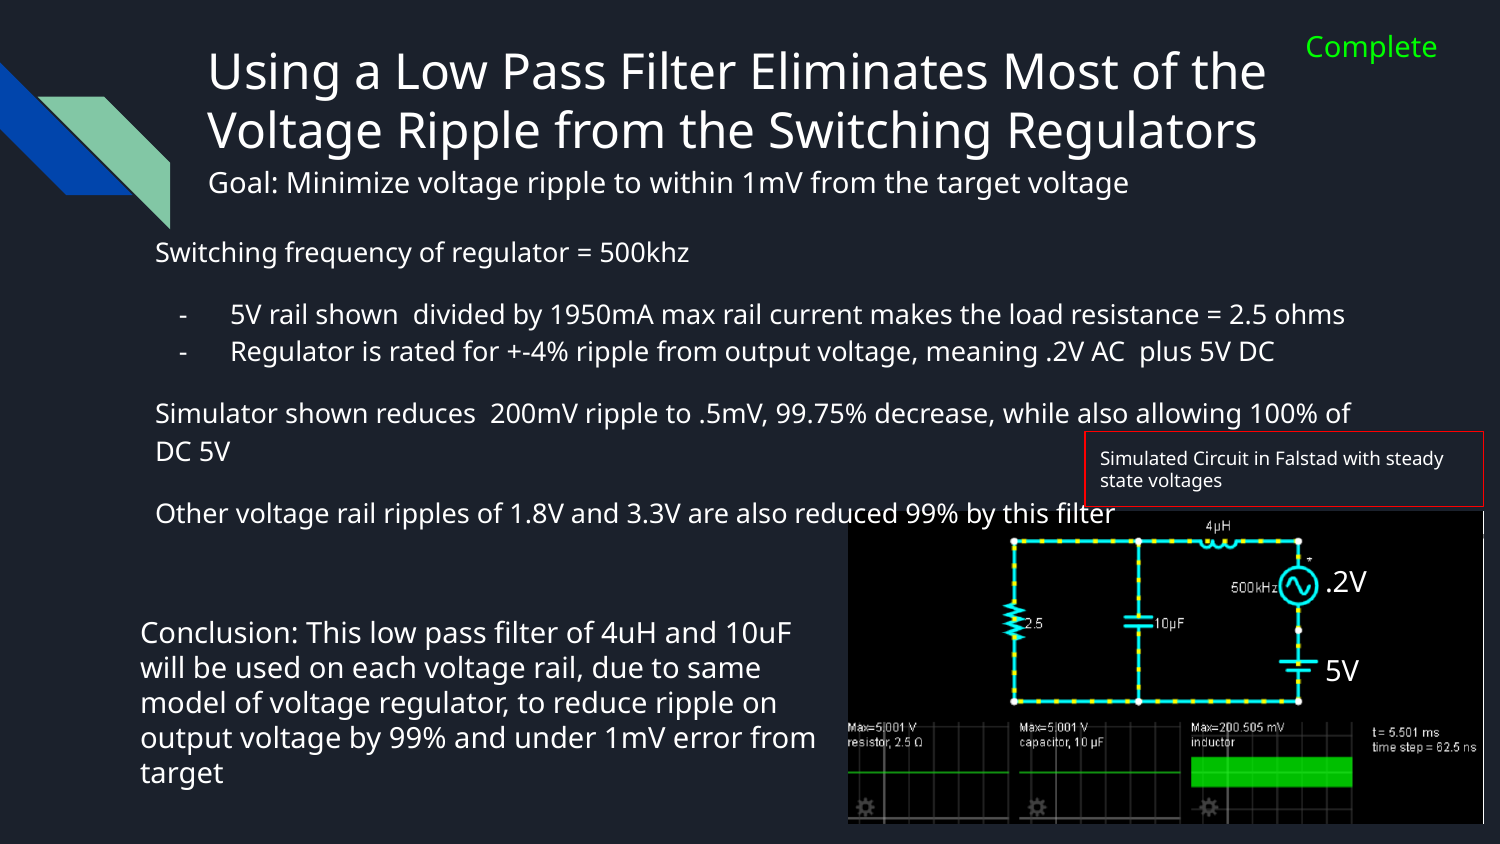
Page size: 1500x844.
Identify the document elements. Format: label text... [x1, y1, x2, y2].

text_box Goal: Minimize voltage ripple to within 1mV from the target voltage [192, 149, 1419, 215]
title Using a Low Pass Filter Eliminates Most of the Voltage Ripple from the Switching Regulators [192, 24, 1348, 149]
text_box Complete [1290, 13, 1476, 79]
picture [848, 511, 1484, 824]
text_box Simulated Circuit in Falstad with steady state voltages [1084, 431, 1484, 507]
text_box Conclusion: This low pass filter of 4uH and 10uF will be used on each voltage rail, due to same model of voltage regulator, to reduce ripple on output voltage by 99% and under 1mV error from target [125, 599, 839, 805]
list Switching frequency of regulator = 500khz 5V rail shown divided by 1950mA max rail current makes the load resistance = 2.5 ohms Regulator is rated for +-4% ripple from output voltage, meaning .2V AC plus 5V DC Simulator shown reduces 200mV ripple to .5mV, 99.75% decrease, while also allowing 100% of DC 5V Other voltage rail ripples of 1.8V and 3.3V are also reduced 99% by this filter [139, 215, 1401, 694]
